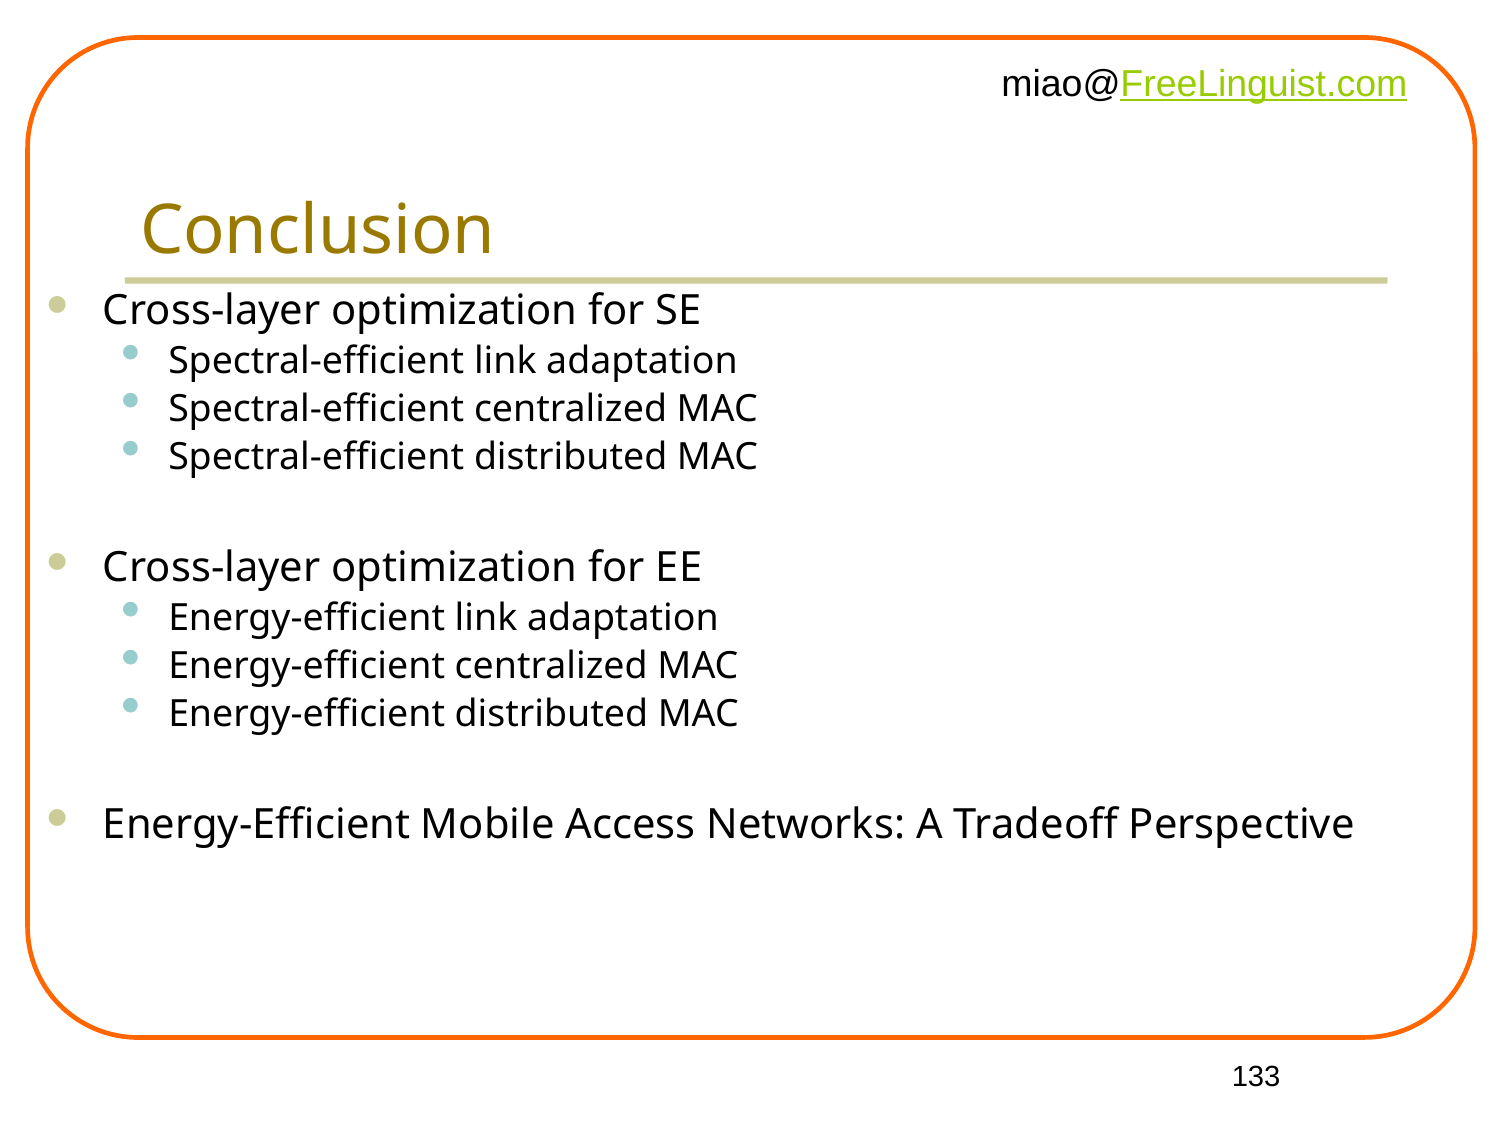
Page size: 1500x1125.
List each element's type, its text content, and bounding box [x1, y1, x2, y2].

slide_number 133 [1124, 1049, 1388, 1125]
list Cross-layer optimization for SE Spectral-efficient link adaptation Spectral-efficient centralized MAC Spectral-efficient distributed MAC Cross-layer optimization for EE Energy-efficient link adaptation Energy-efficient centralized MAC Energy-efficient distributed MAC Energy-Efficient Mobile Access Networks: A Tradeoff Perspective [31, 281, 1476, 1000]
title Conclusion [125, 87, 1388, 275]
